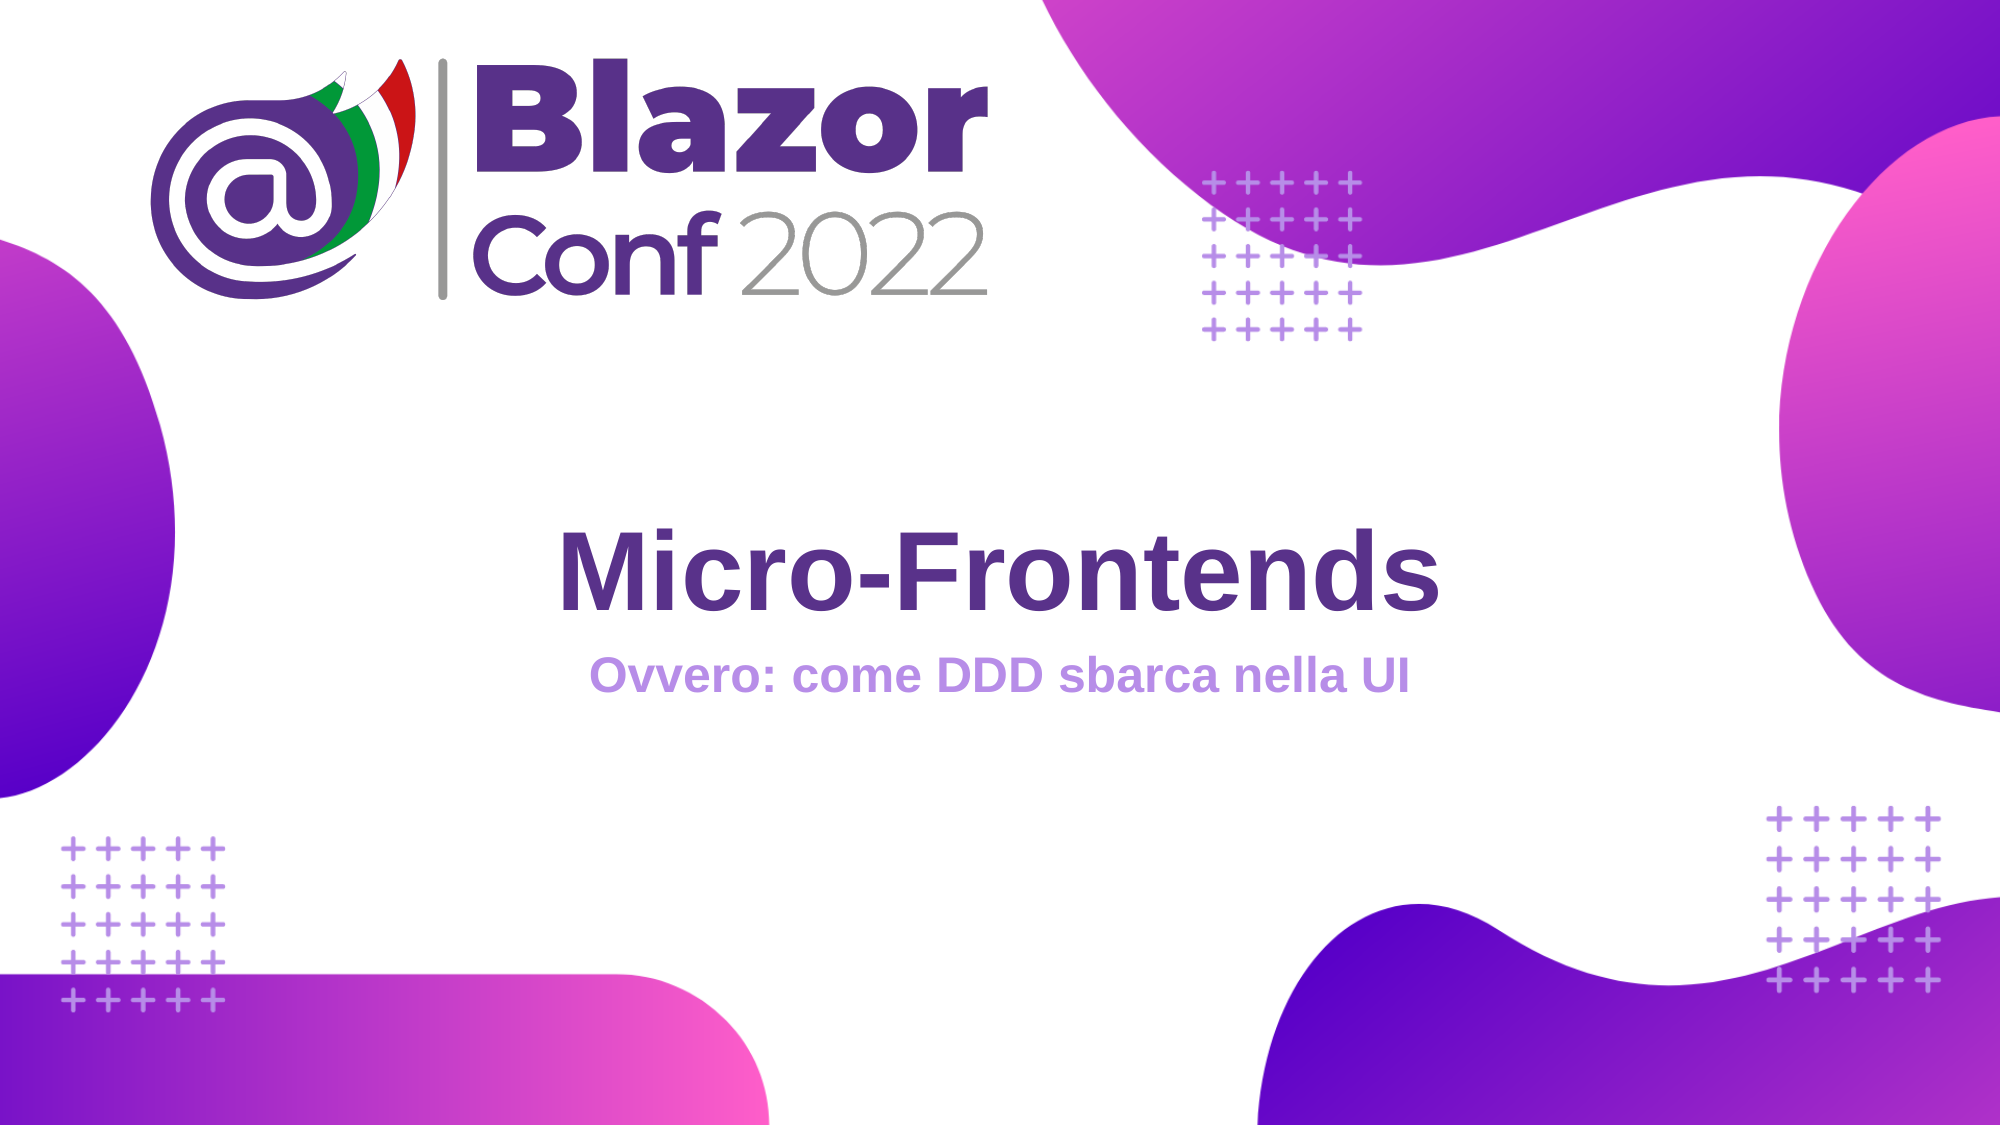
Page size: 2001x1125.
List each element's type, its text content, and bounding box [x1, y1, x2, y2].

list Ovvero: come DDD sbarca nella UI [249, 642, 1750, 786]
title Micro-Frontends [249, 360, 1750, 642]
picture [0, 0, 2000, 1125]
